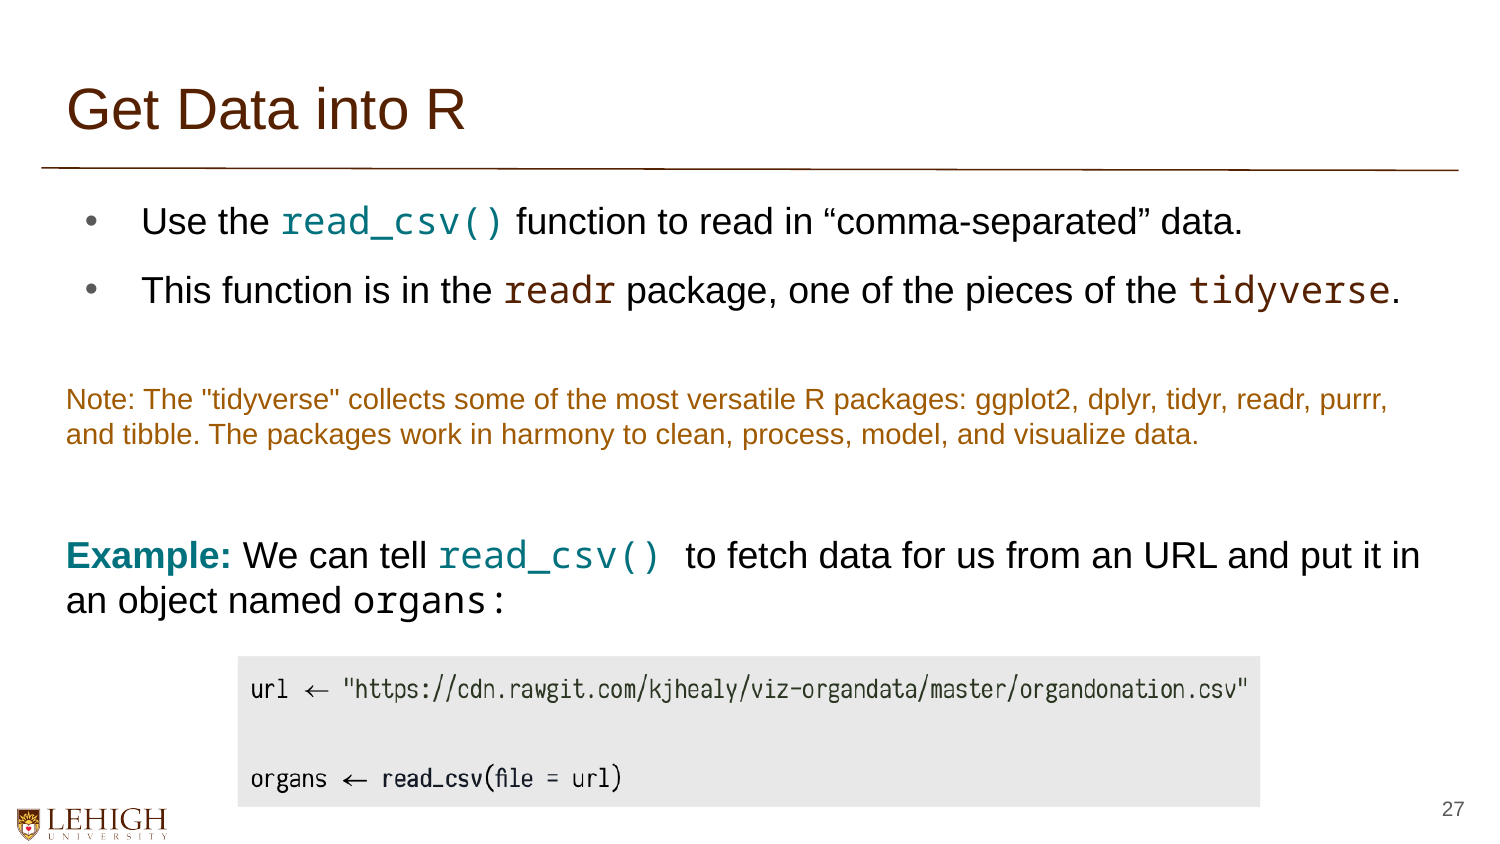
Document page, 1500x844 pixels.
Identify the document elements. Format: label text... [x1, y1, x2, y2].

list Use the read_csv() function to read in “comma-separated” data. This function is in the readr package, one of the pieces of the tidyverse. [51, 182, 1449, 340]
title Get Data into R [51, 56, 1449, 156]
picture [17, 808, 167, 841]
picture [229, 643, 1271, 822]
text_box Note: The "tidyverse" collects some of the most versatile R packages: ggplot2, dplyr, tidyr, readr, purrr, and tibble. The packages work in harmony to clean, process, model, and visualize data. [51, 373, 1449, 458]
slide_number 27 [1389, 776, 1480, 841]
text_box Example: We can tell read_csv() to fetch data for us from an URL and put it in an object named organs: [51, 524, 1449, 629]
